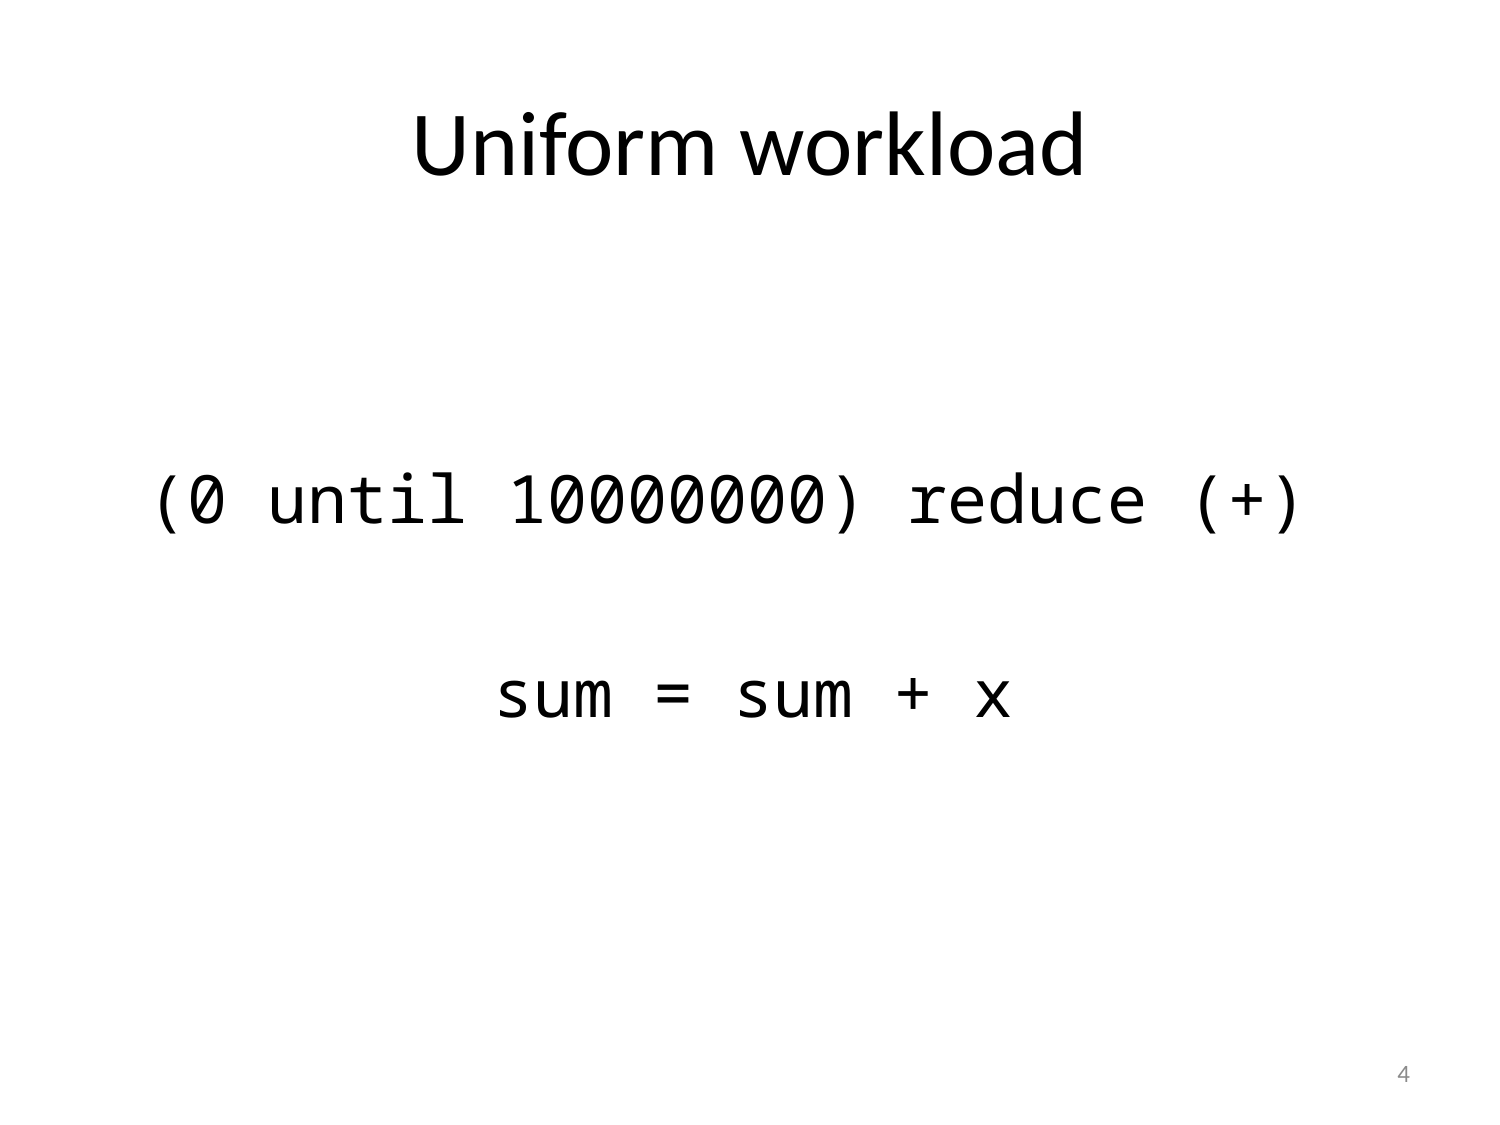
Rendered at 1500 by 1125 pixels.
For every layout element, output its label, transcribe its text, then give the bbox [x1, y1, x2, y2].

title Uniform workload [75, 45, 1425, 233]
text_box sum = sum + x [478, 643, 1029, 739]
slide_number 4 [1074, 1042, 1425, 1103]
text_box (0 until 10000000) reduce (+) [132, 449, 1323, 545]
